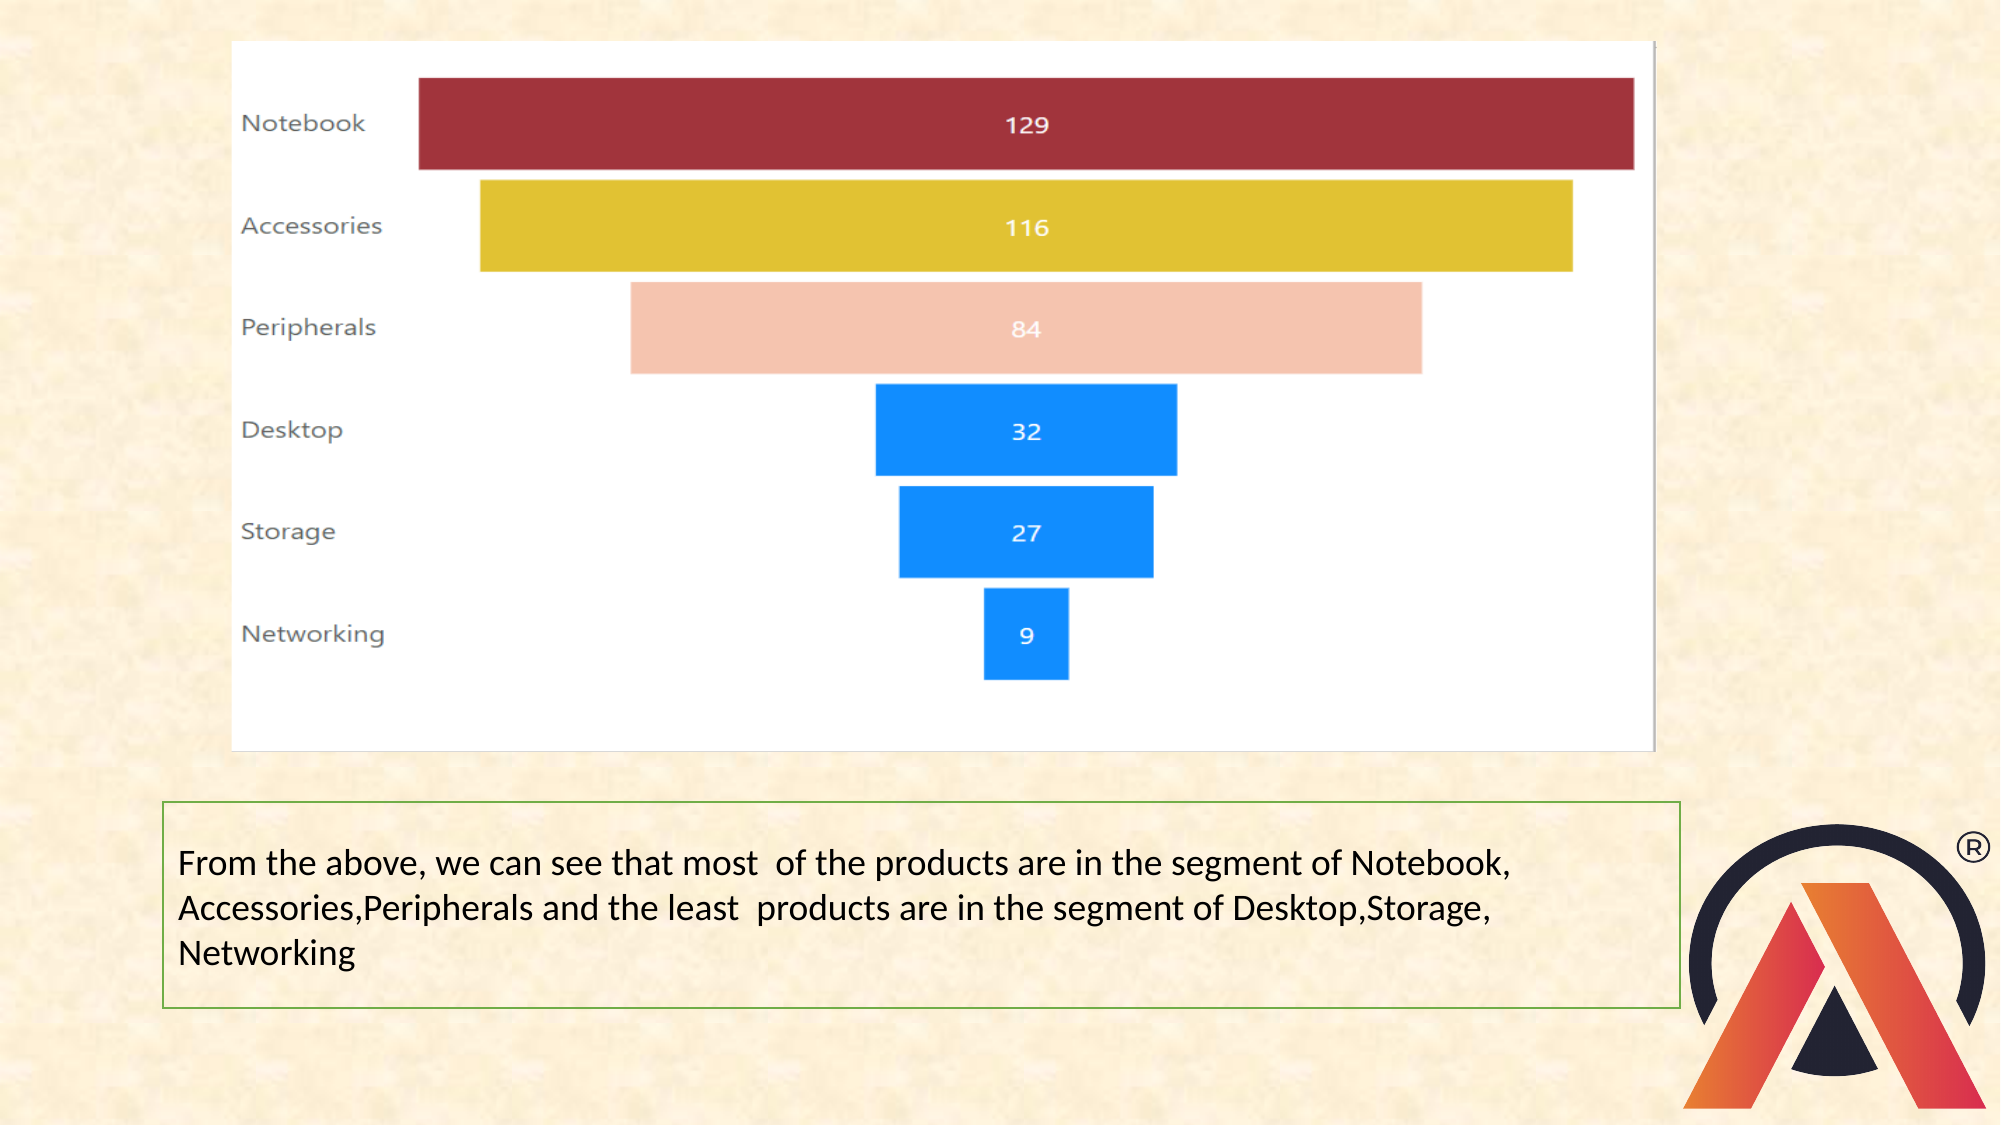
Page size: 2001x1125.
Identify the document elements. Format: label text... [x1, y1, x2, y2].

text_box From the above, we can see that most of the products are in the segment of Notebook, Accessories,Peripherals and the least products are in the segment of Desktop,Storage, Networking [162, 801, 1681, 1009]
picture [0, 0, 2001, 1125]
